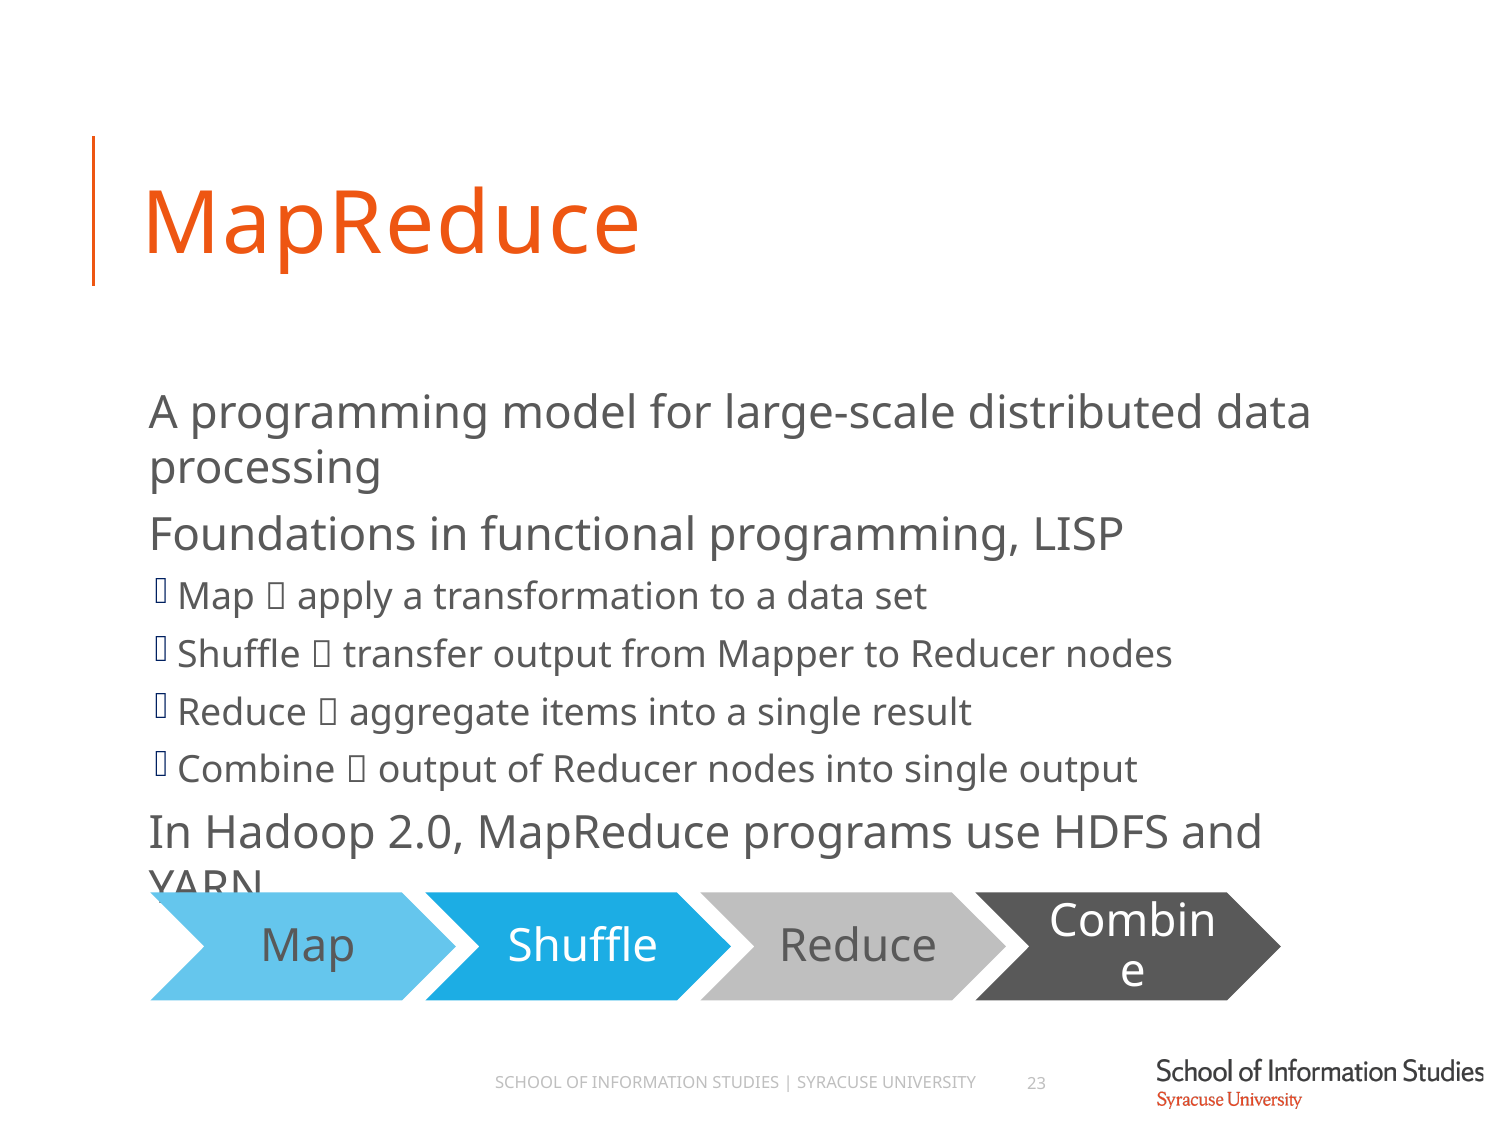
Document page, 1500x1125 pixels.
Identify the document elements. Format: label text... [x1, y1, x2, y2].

footer School of Information Studies | Syracuse University [283, 1061, 993, 1106]
title MapReduce [126, 96, 1322, 342]
slide_number 23 [1012, 1061, 1149, 1107]
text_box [149, 892, 1282, 1001]
list A programming model for large-scale distributed data processing Foundations in functional programming, LISP Map  apply a transformation to a data set Shuffle  transfer output from Mapper to Reducer nodes Reduce  aggregate items into a single result Combine  output of Reducer nodes into single output In Hadoop 2.0, MapReduce programs use HDFS and YARN [126, 375, 1322, 854]
